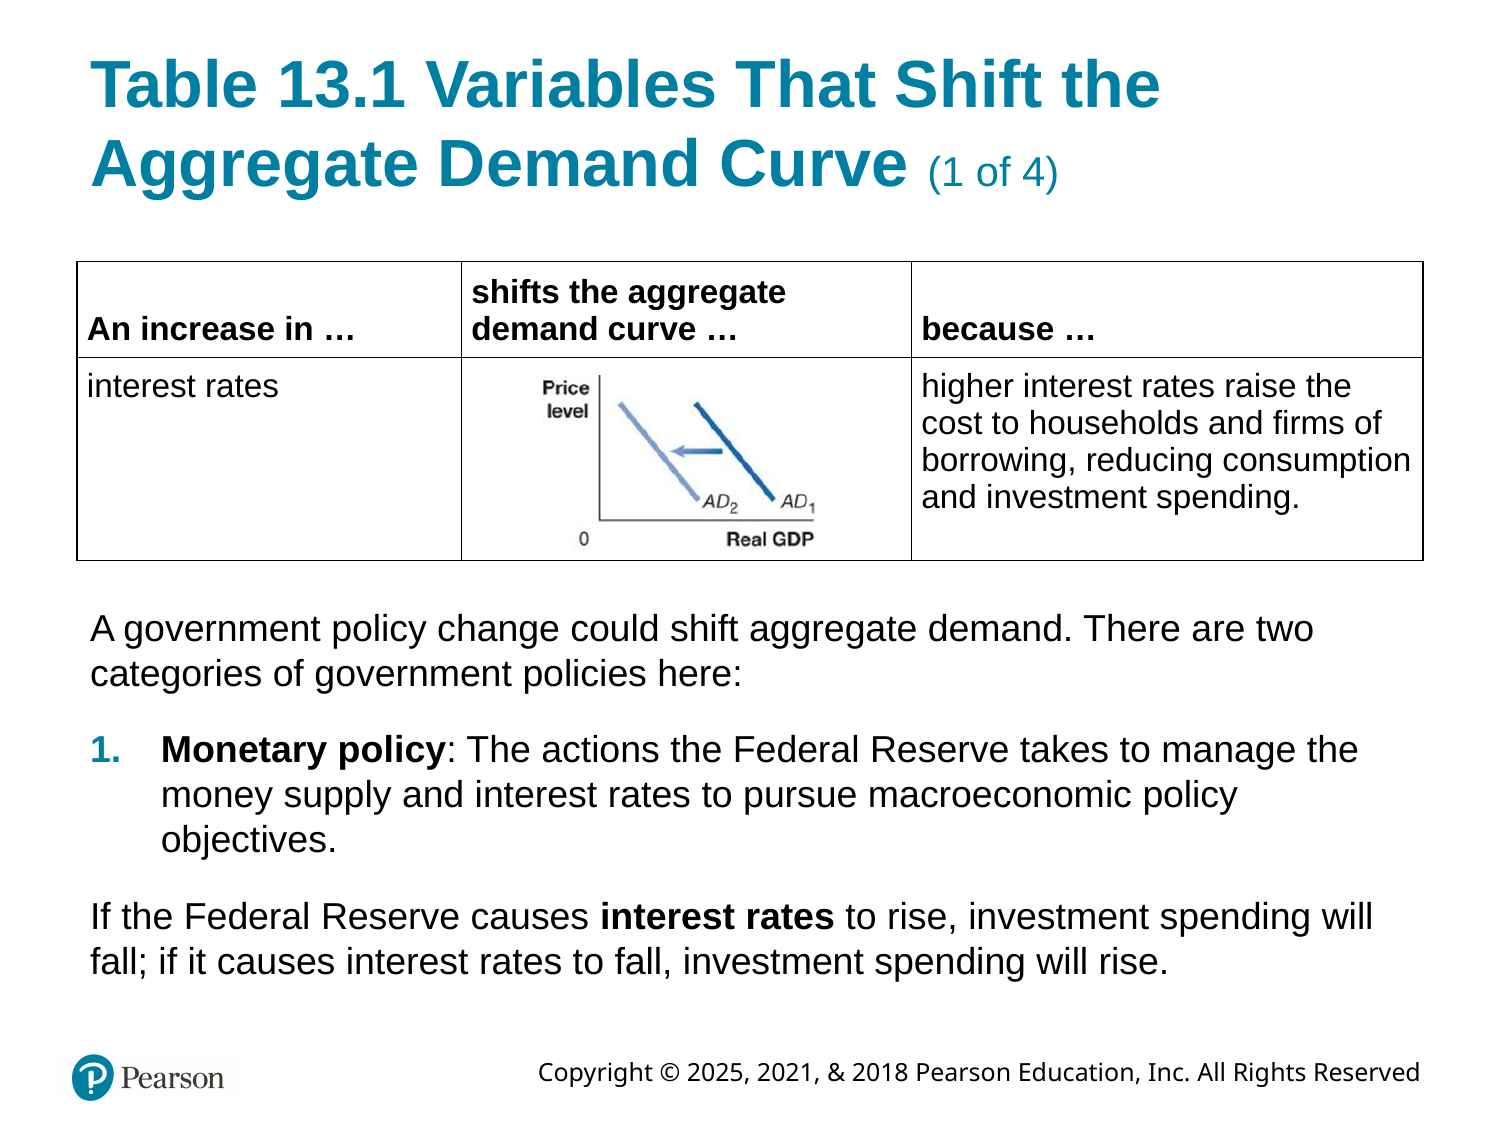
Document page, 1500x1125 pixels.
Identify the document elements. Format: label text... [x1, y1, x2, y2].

picture [51, 1053, 245, 1102]
picture [542, 375, 816, 550]
title Table 13.1 Variables That Shift the Aggregate Demand Curve (1 of 4) [75, 35, 1425, 216]
table_header because … [912, 262, 1422, 357]
list A government policy change could shift aggregate demand. There are two categories of government policies here: Monetary policy: The actions the Federal Reserve takes to manage the money supply and interest rates to pursue macroeconomic policy objectives. [75, 603, 1426, 876]
table_header An increase in … [78, 262, 461, 357]
table_cell interest rates [78, 358, 461, 560]
table_header shifts the aggregate demand curve … [462, 262, 911, 357]
table_cell On a graph, X is real G D P, and Y is price level. Line A D sub 1 shifts left and becomes A D sub 2. [462, 358, 911, 560]
table_cell higher interest rates raise the cost to households and firms of borrowing, reducing consumption and investment spending. [912, 358, 1422, 560]
list If the Federal Reserve causes interest rates to rise, investment spending will fall; if it causes interest rates to fall, investment spending will rise. [75, 891, 1426, 997]
